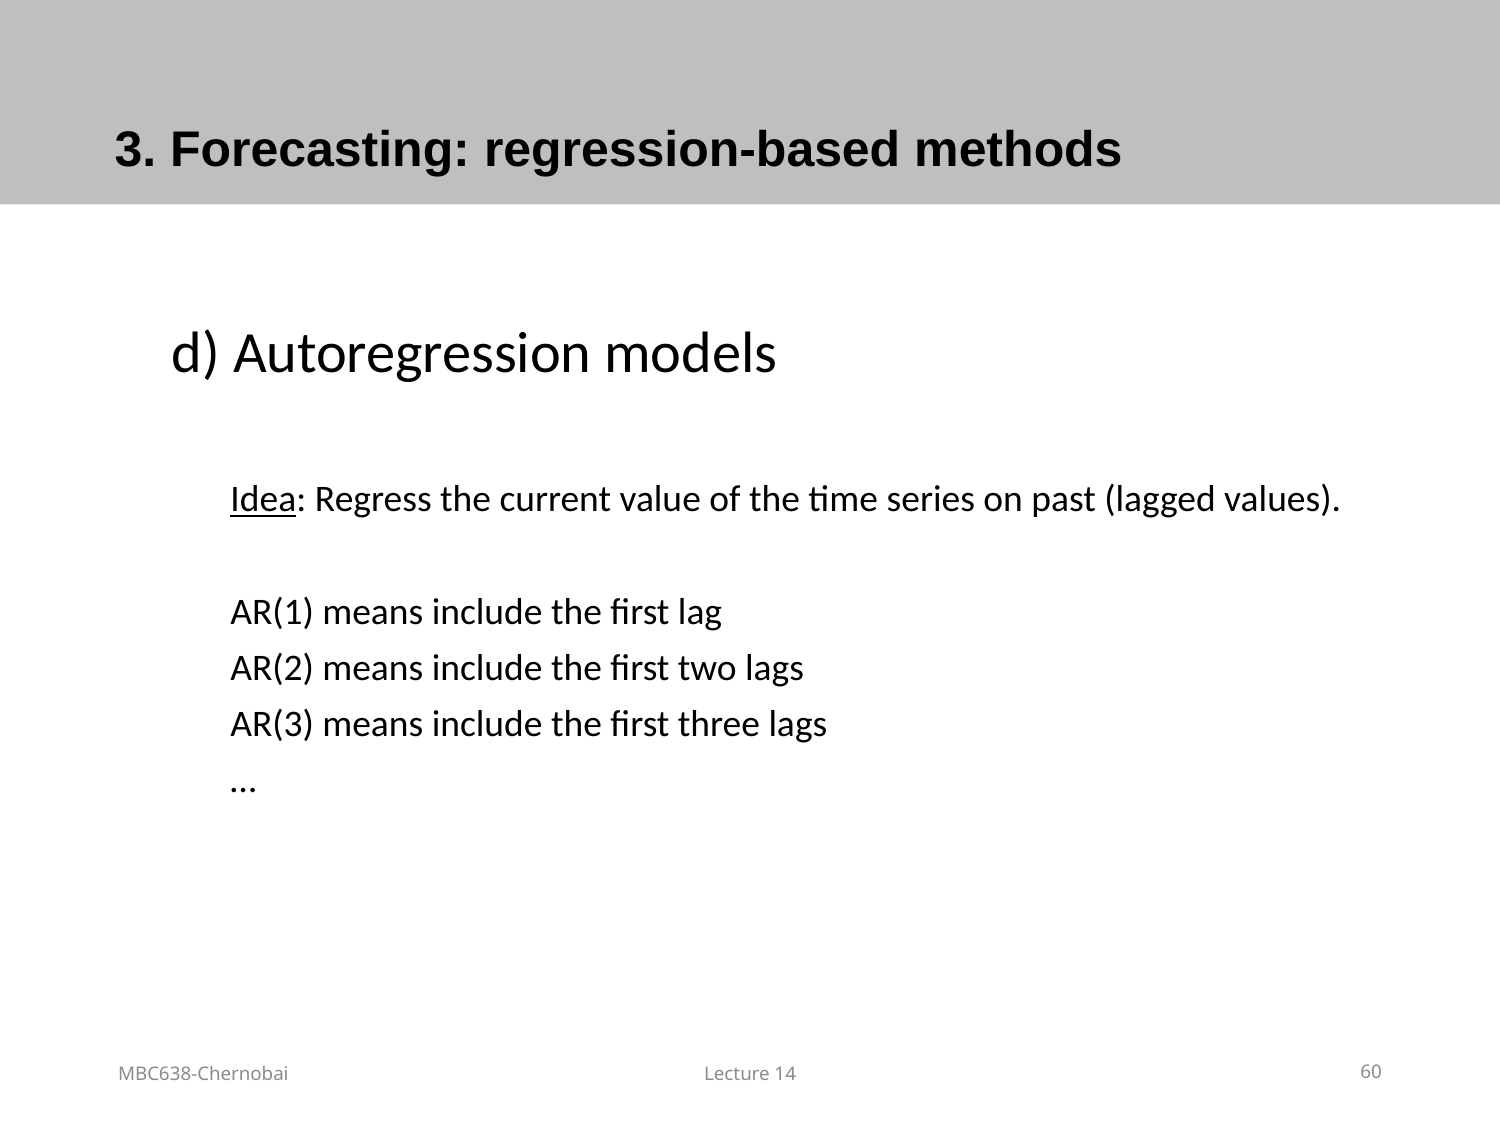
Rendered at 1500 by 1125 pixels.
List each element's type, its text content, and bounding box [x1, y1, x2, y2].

title 3. Forecasting: regression-based methods [99, 41, 1394, 259]
list d) Autoregression models Idea: Regress the current value of the time series on past (lagged values). AR(1) means include the first lag AR(2) means include the first two lags AR(3) means include the first three lags … [37, 315, 1397, 975]
slide_number MBC638-Chernobai [103, 1042, 441, 1103]
footer Lecture 14 [496, 1042, 1004, 1103]
slide_number 60 [1059, 1042, 1397, 1103]
text_box [0, 0, 1500, 205]
